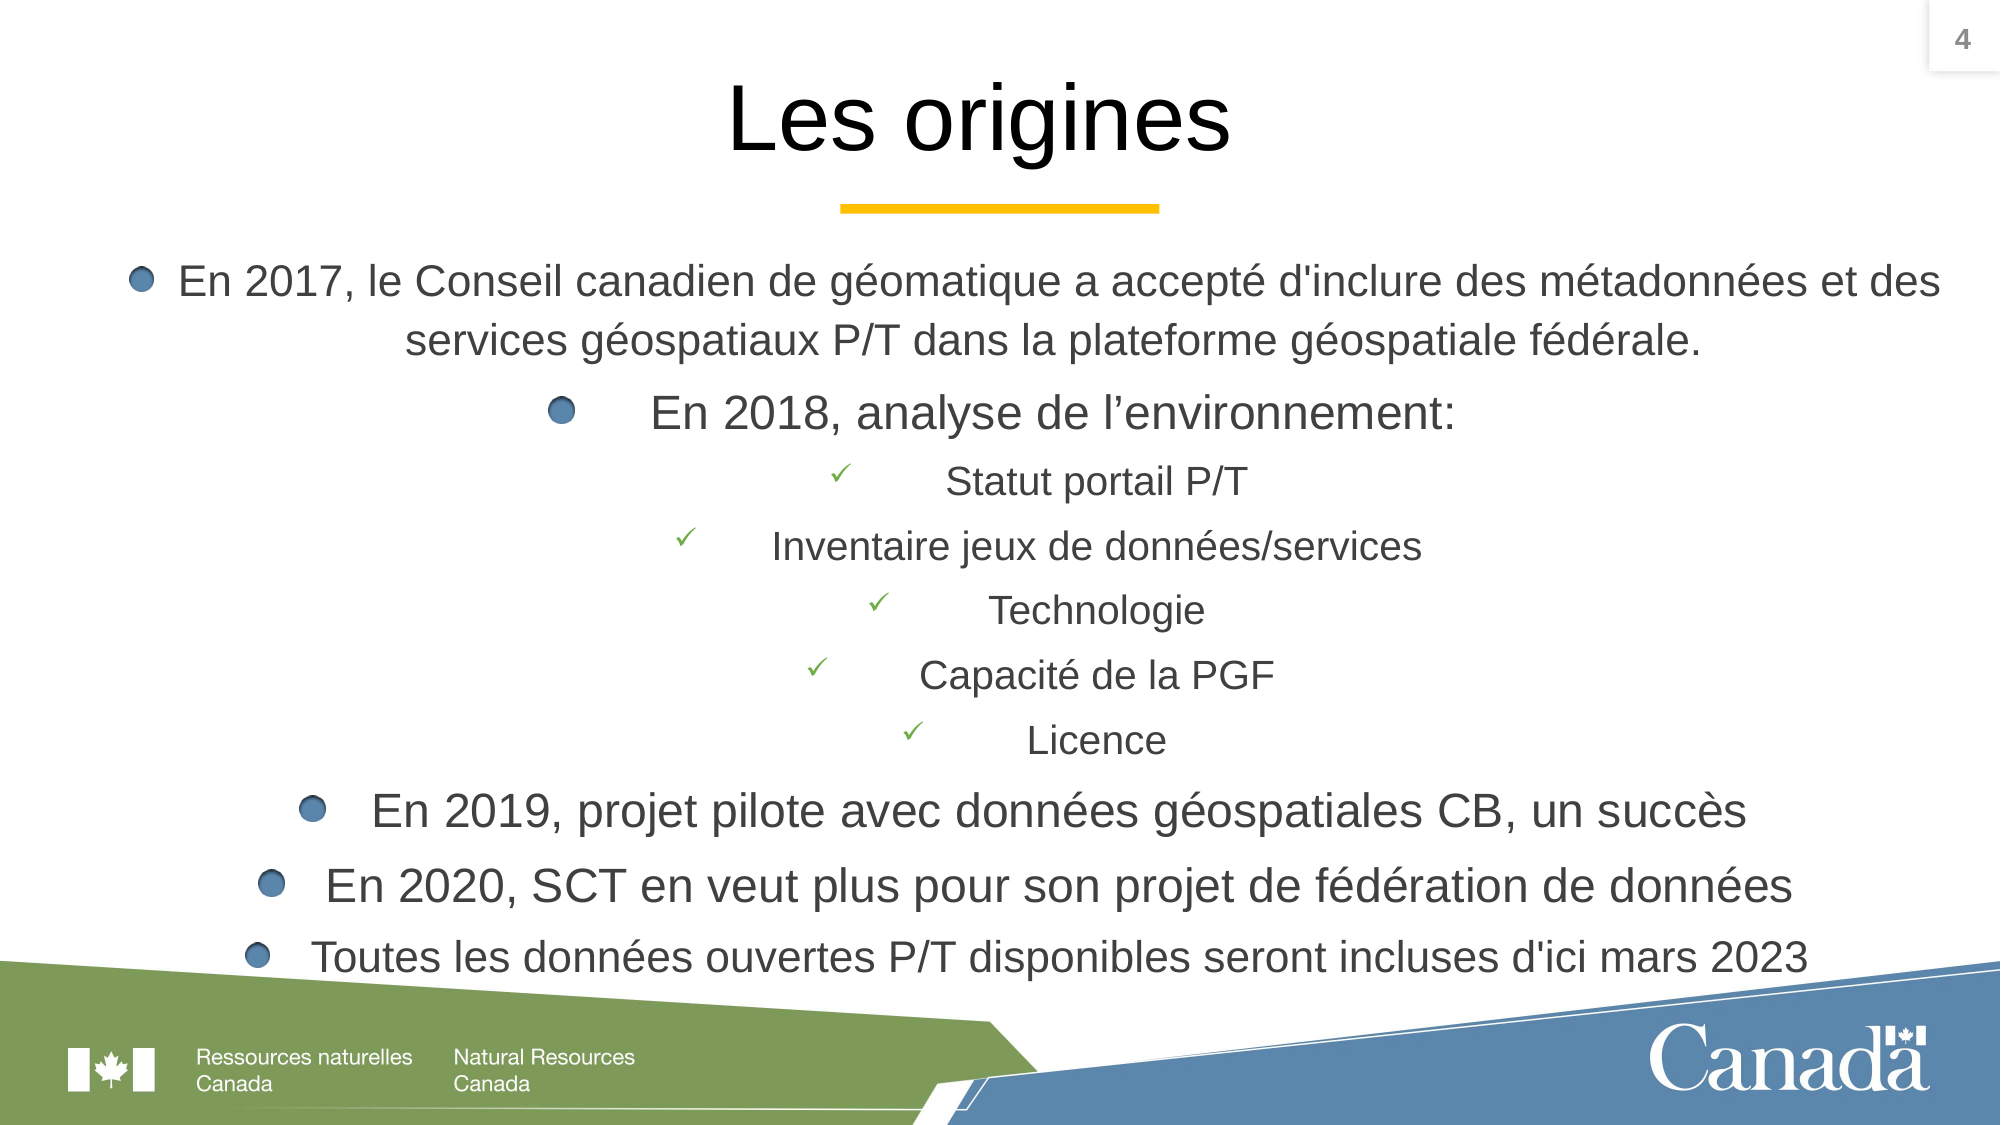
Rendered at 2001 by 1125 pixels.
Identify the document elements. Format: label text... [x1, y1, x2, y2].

picture [0, 0, 2000, 1125]
title Les origines [75, 15, 1925, 179]
list En 2017, le Conseil canadien de géomatique a accepté d'inclure des métadonnées et des services géospatiaux P/T dans la plateforme géospatiale fédérale. En 2018, analyse de l’environnement: Statut portail P/T Inventaire jeux de données/services Technologie Capacité de la PGF Licence En 2019, projet pilote avec données géospatiales CB, un succès En 2020, SCT en veut plus pour son projet de fédération de données Toutes les données ouvertes P/T disponibles seront incluses d'ici mars 2023 [114, 239, 1963, 997]
slide_number 4 [1926, 0, 2000, 75]
